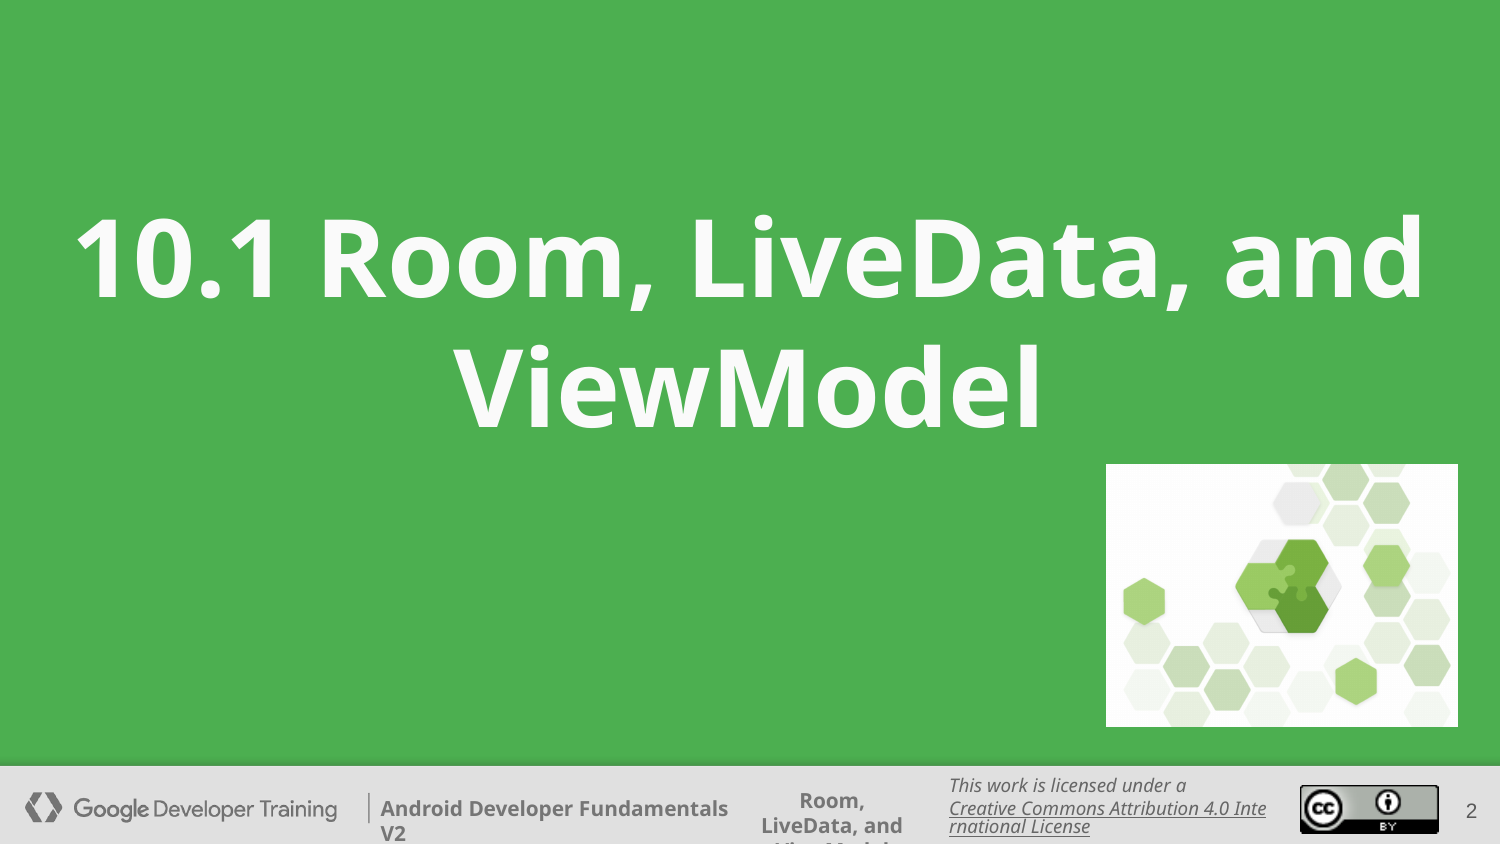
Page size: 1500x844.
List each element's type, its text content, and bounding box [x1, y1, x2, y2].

slide_number ‹#› [1402, 777, 1493, 842]
picture [0, 0, 1500, 844]
title 10.1 Room, LiveData, and ViewModel [51, 127, 1449, 465]
